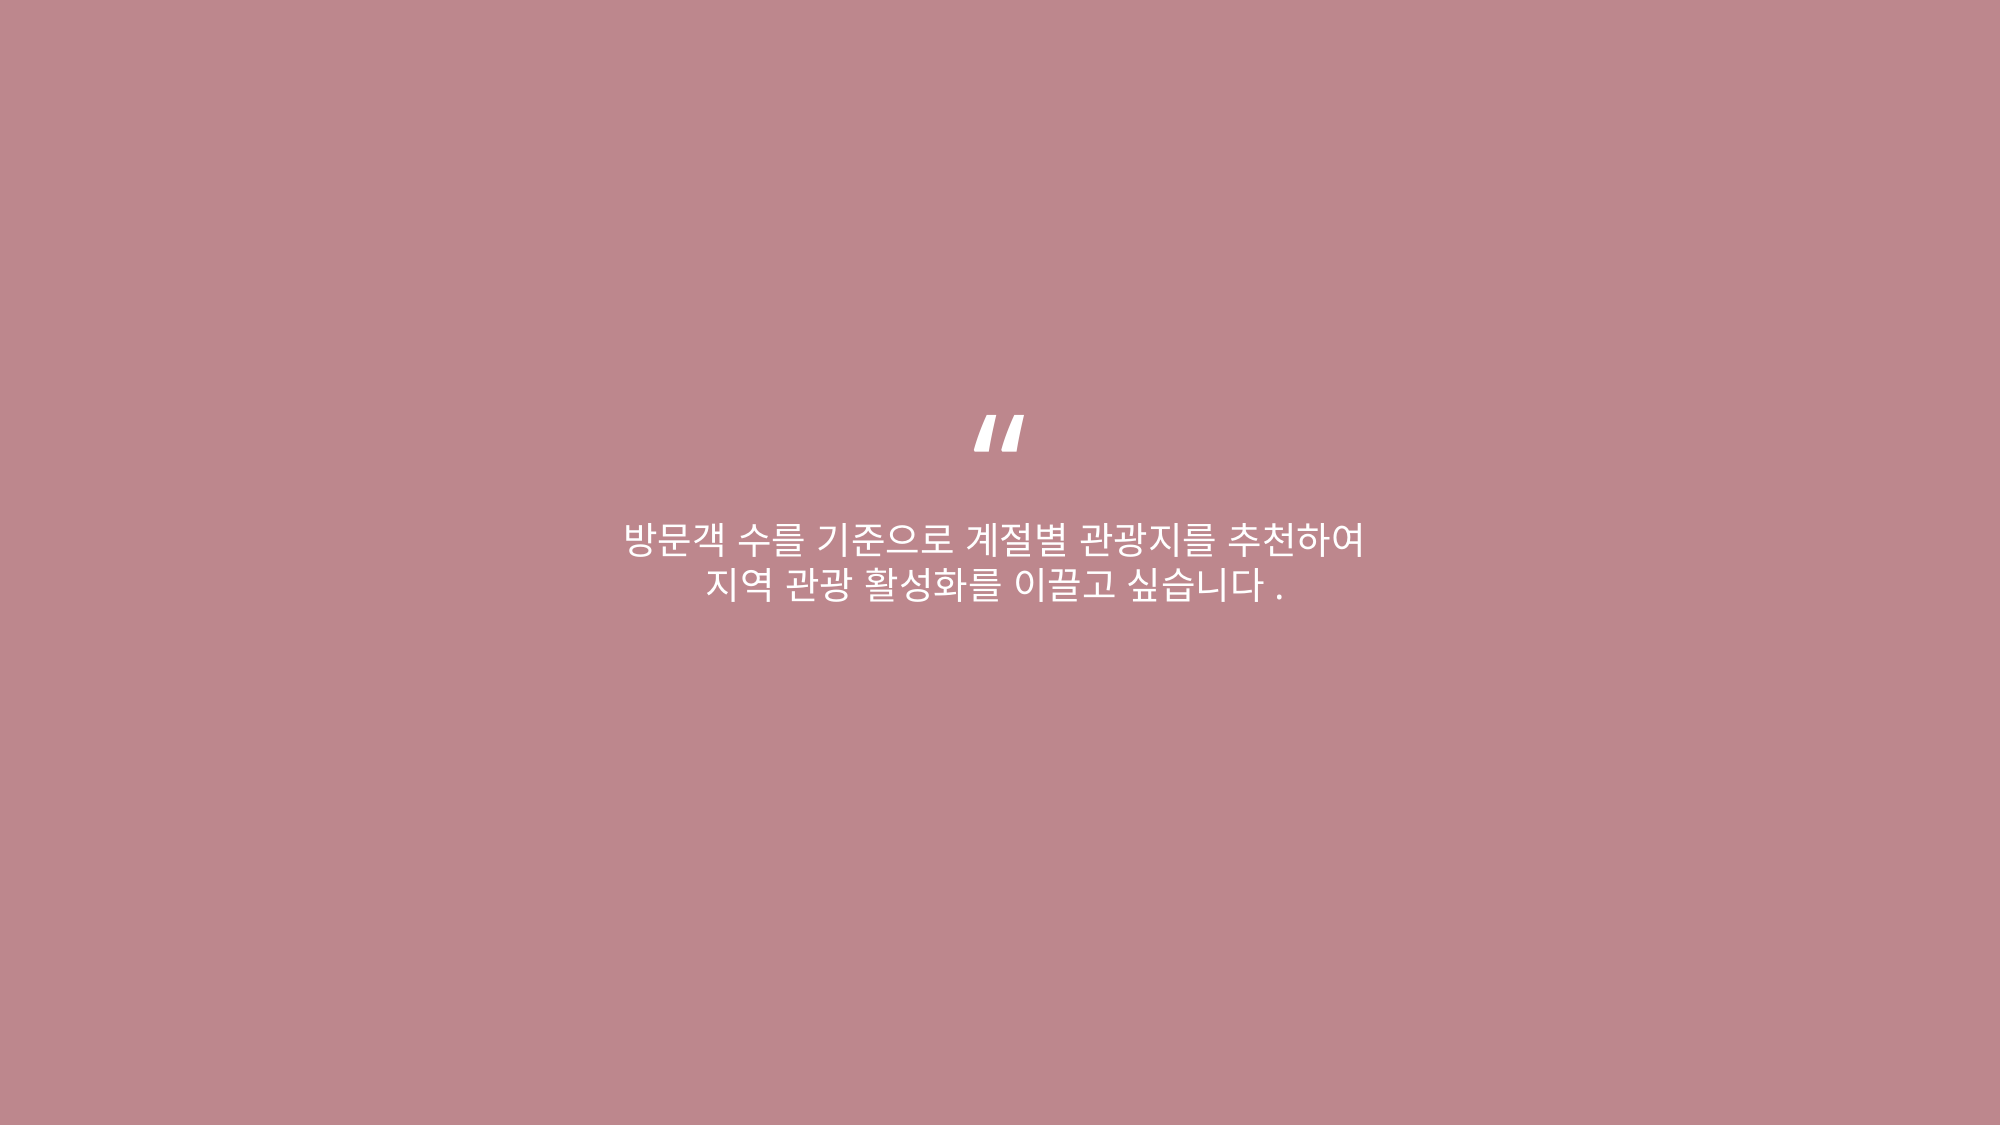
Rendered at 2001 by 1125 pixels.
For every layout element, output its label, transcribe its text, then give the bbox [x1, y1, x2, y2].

text_box 방문객 수를 기준으로 계절별 관광지를 추천하여 지역 관광 활성화를 이끌고 싶습니다. [608, 509, 1392, 615]
text_box “ [958, 365, 1042, 561]
text_box [0, 0, 2000, 1125]
